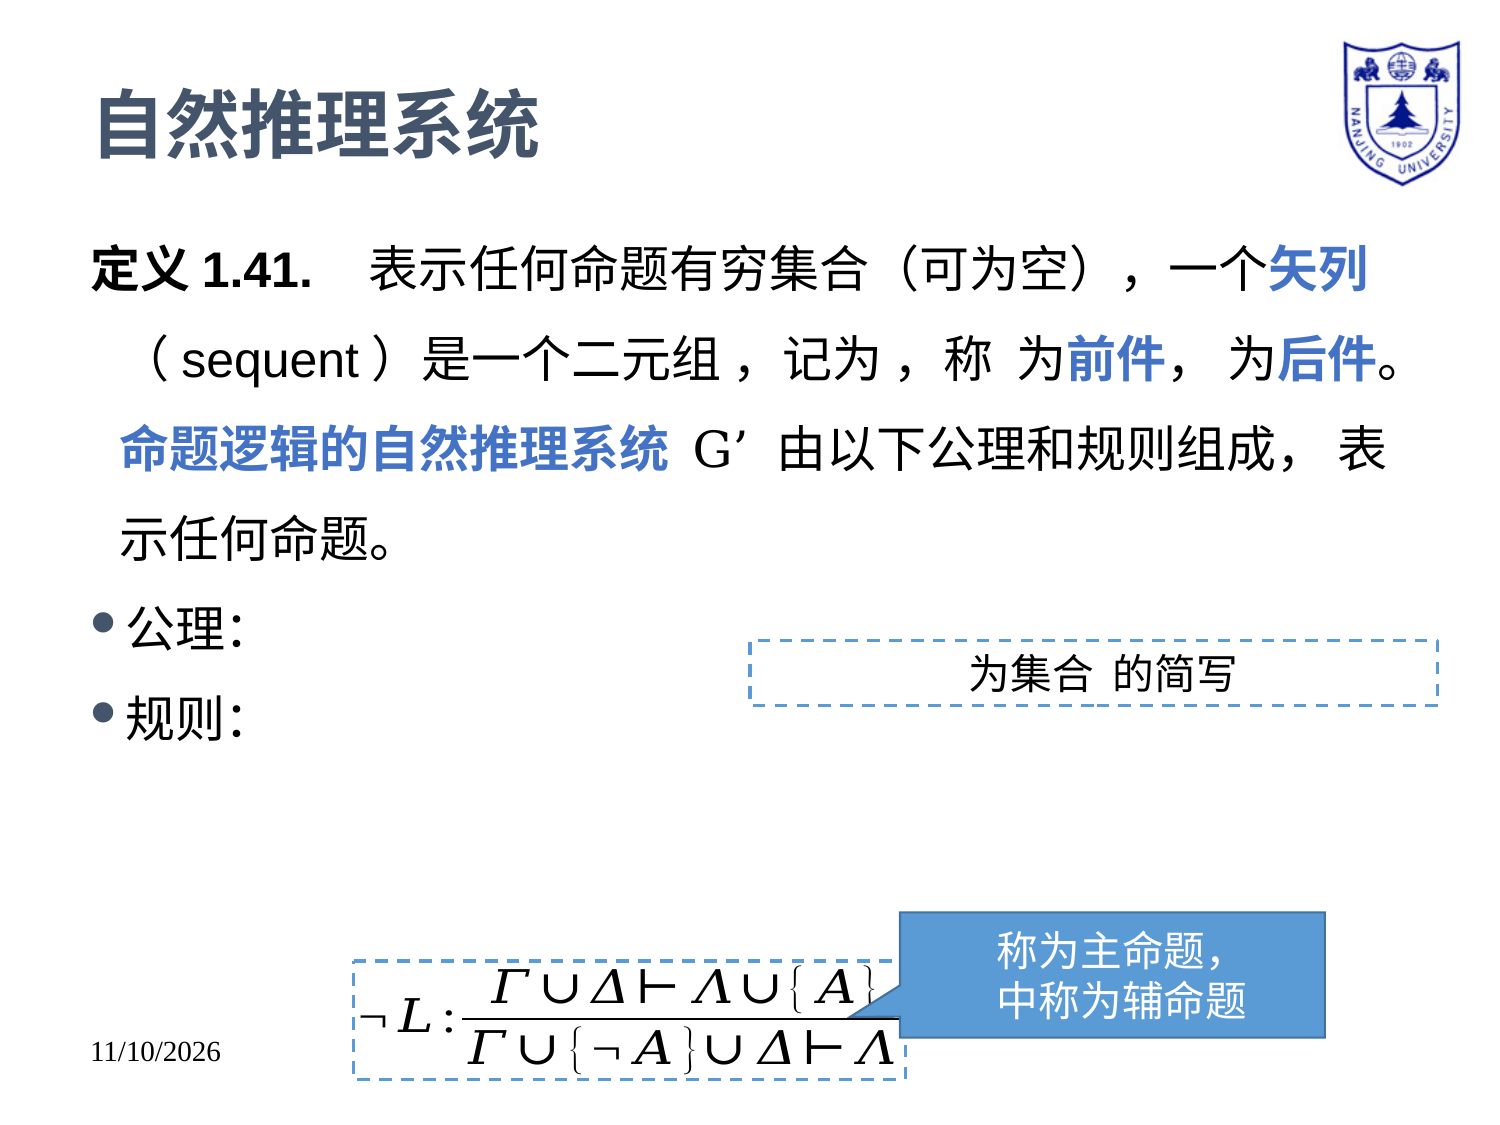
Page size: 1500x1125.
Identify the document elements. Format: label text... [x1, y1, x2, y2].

picture [1337, 37, 1467, 189]
slide_number [1074, 1025, 1425, 1100]
title 自然推理系统 [75, 20, 1313, 175]
slide_number [75, 1025, 425, 1100]
